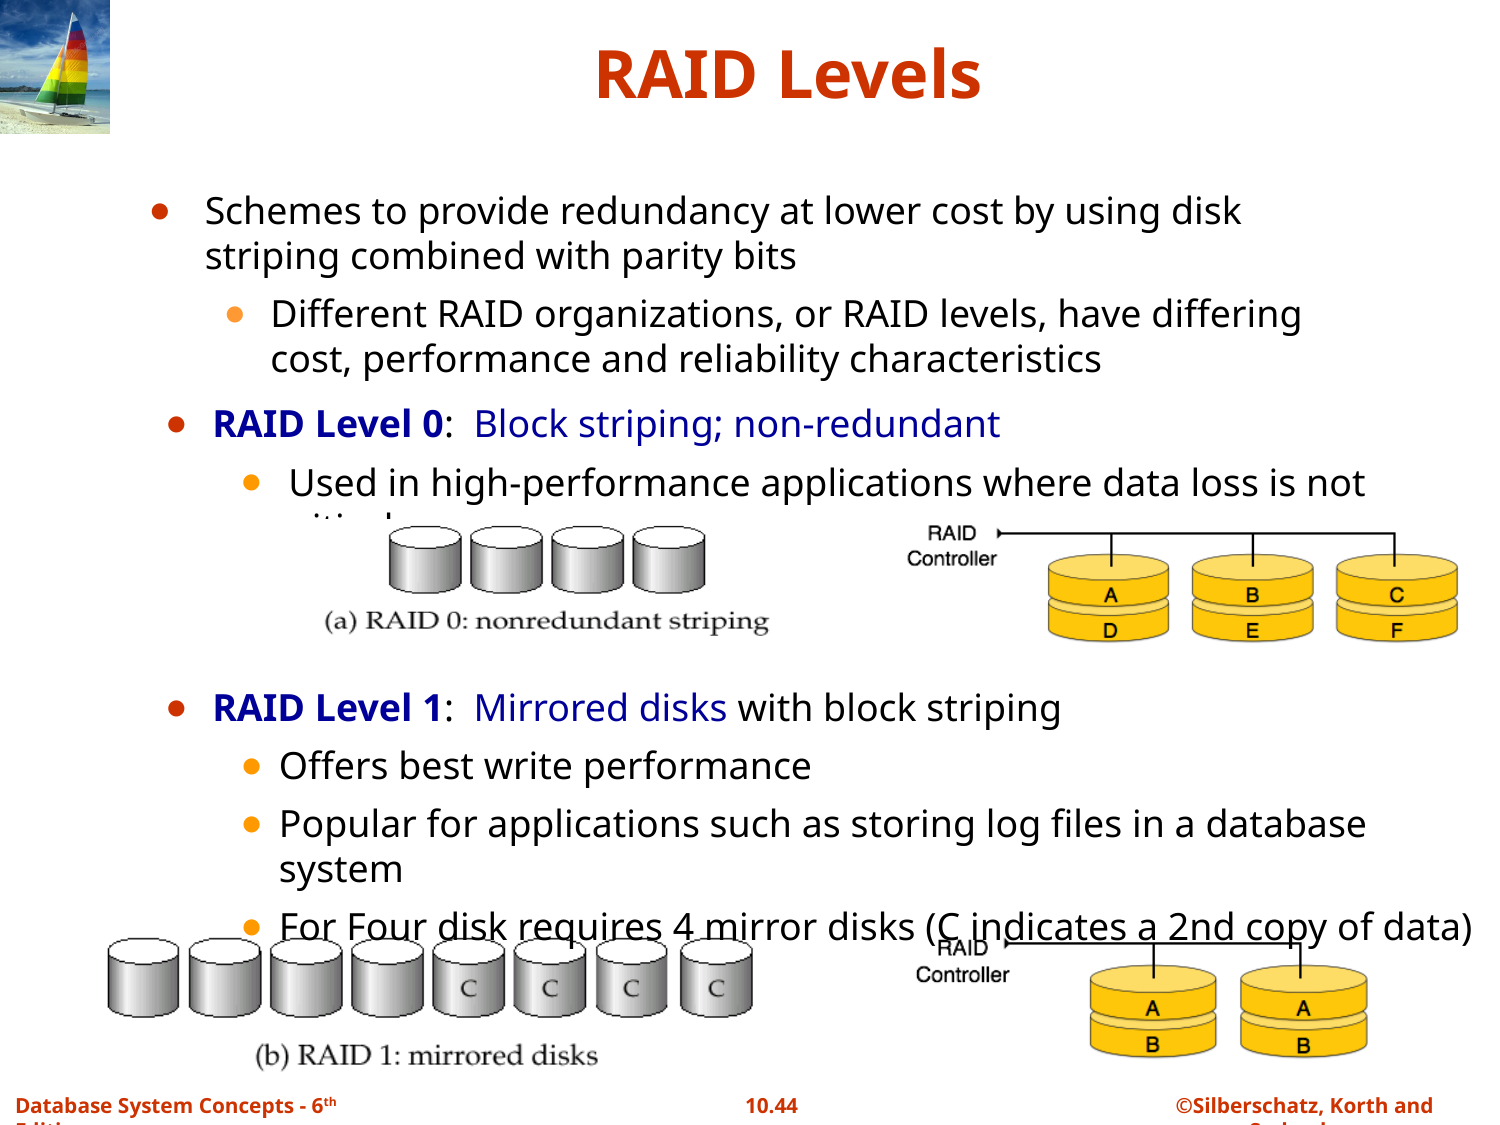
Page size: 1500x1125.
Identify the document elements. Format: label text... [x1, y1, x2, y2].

text_box RAID Level 0: Block striping; non-redundant Used in high-performance applications where data loss is not critical [149, 392, 1465, 556]
title RAID Levels [126, 19, 1451, 120]
list Schemes to provide redundancy at lower cost by using disk striping combined with parity bits Different RAID organizations, or RAID levels, have differing cost, performance and reliability characteristics [133, 179, 1324, 427]
picture [902, 513, 1459, 647]
text_box RAID Level 1: Mirrored disks with block striping Offers best write performance Popular for applications such as storing log files in a database system For Four disk requires 4 mirror disks (C indicates a 2nd copy of data) [149, 676, 1491, 1001]
picture [101, 929, 774, 1079]
picture [911, 929, 1369, 1063]
picture [220, 519, 894, 641]
picture [0, 0, 110, 134]
